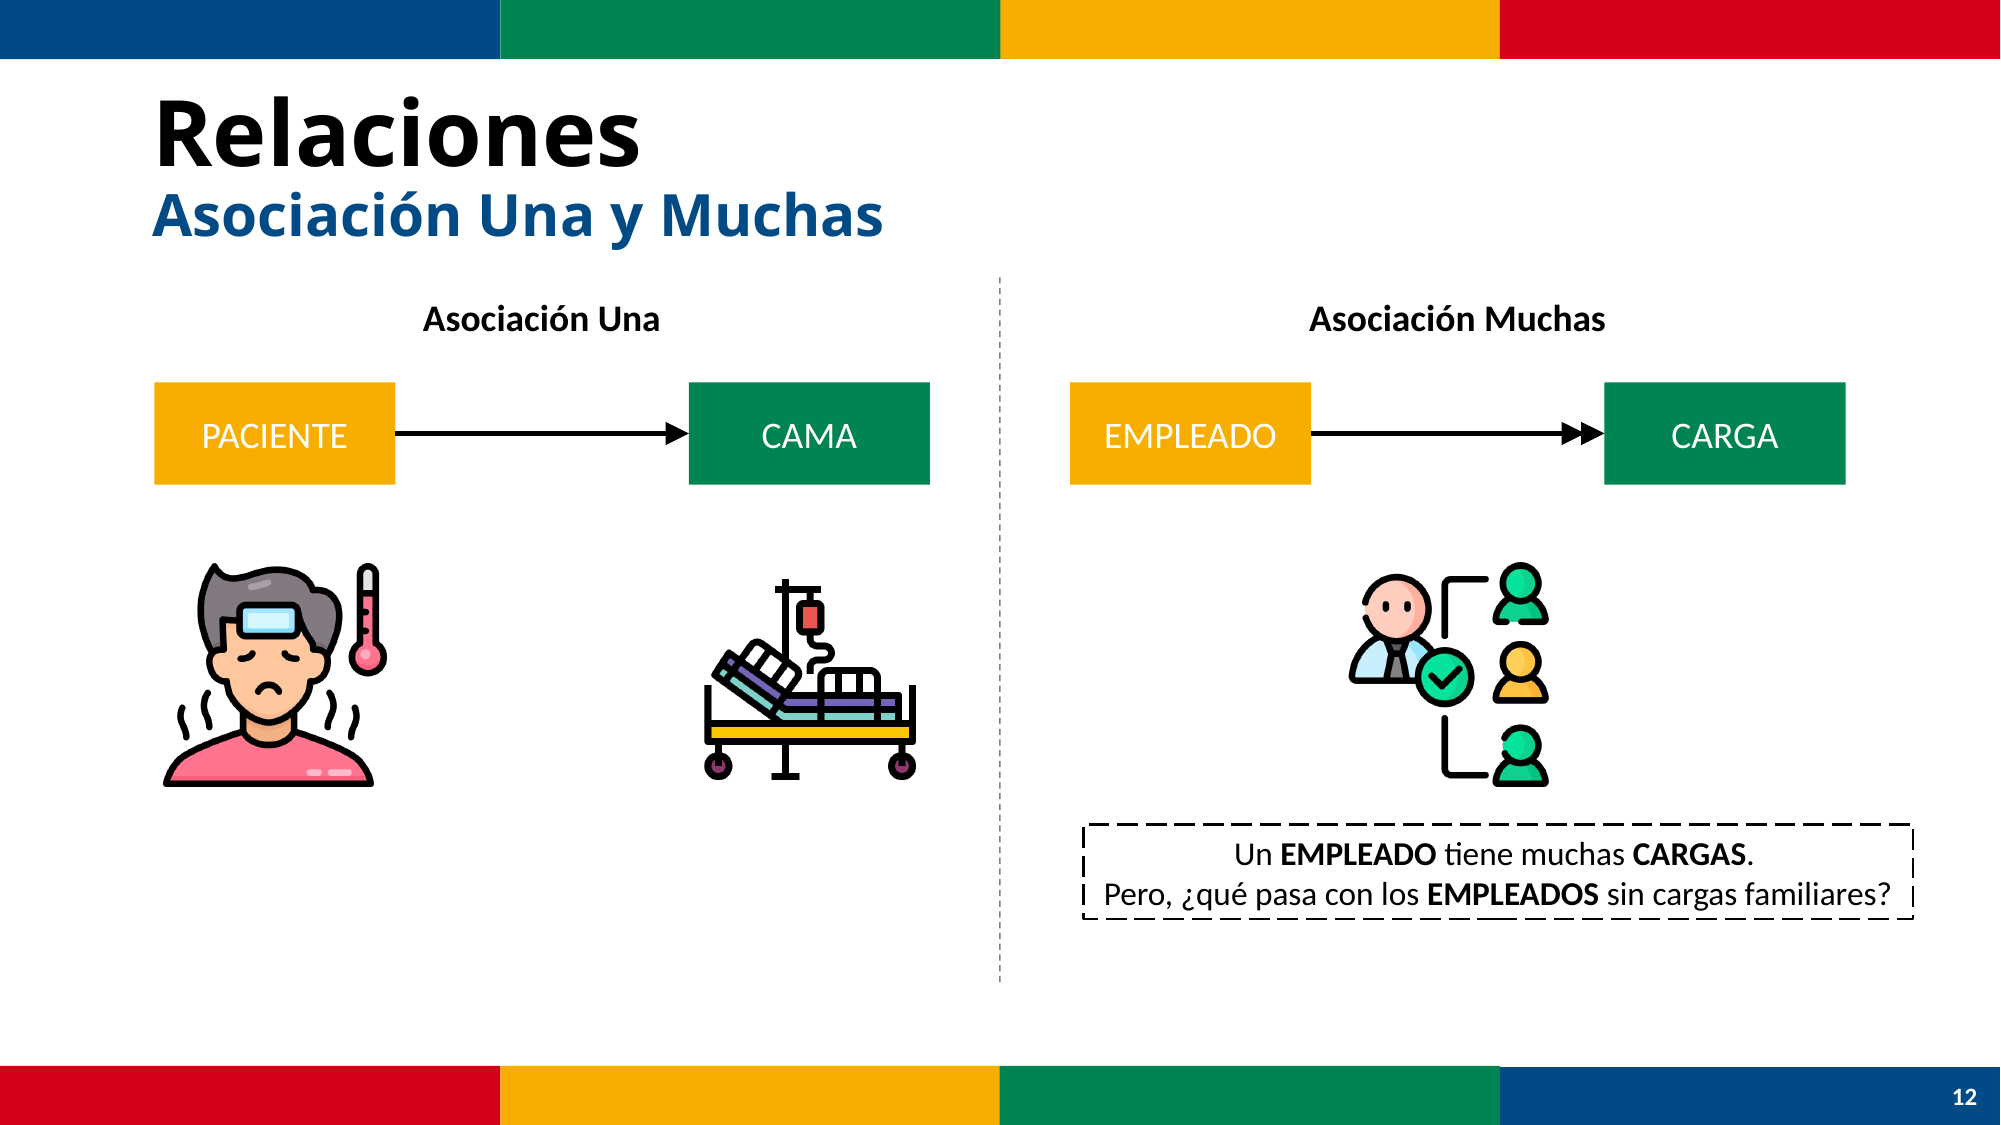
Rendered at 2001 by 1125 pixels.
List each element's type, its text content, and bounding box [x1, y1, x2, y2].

text_box Un EMPLEADO tiene muchas CARGAS. Pero, ¿qué pasa con los EMPLEADOS sin cargas familiares? [1083, 824, 1913, 920]
title Relaciones Asociación Una y Muchas [137, 59, 1863, 278]
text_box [1069, 382, 1846, 485]
text_box Asociación Muchas [1069, 287, 1846, 347]
picture [1336, 562, 1561, 787]
text_box Asociación Una [154, 286, 930, 347]
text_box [154, 382, 930, 485]
picture [163, 563, 387, 787]
picture [697, 561, 923, 787]
slide_number 12 [1930, 1065, 2000, 1125]
